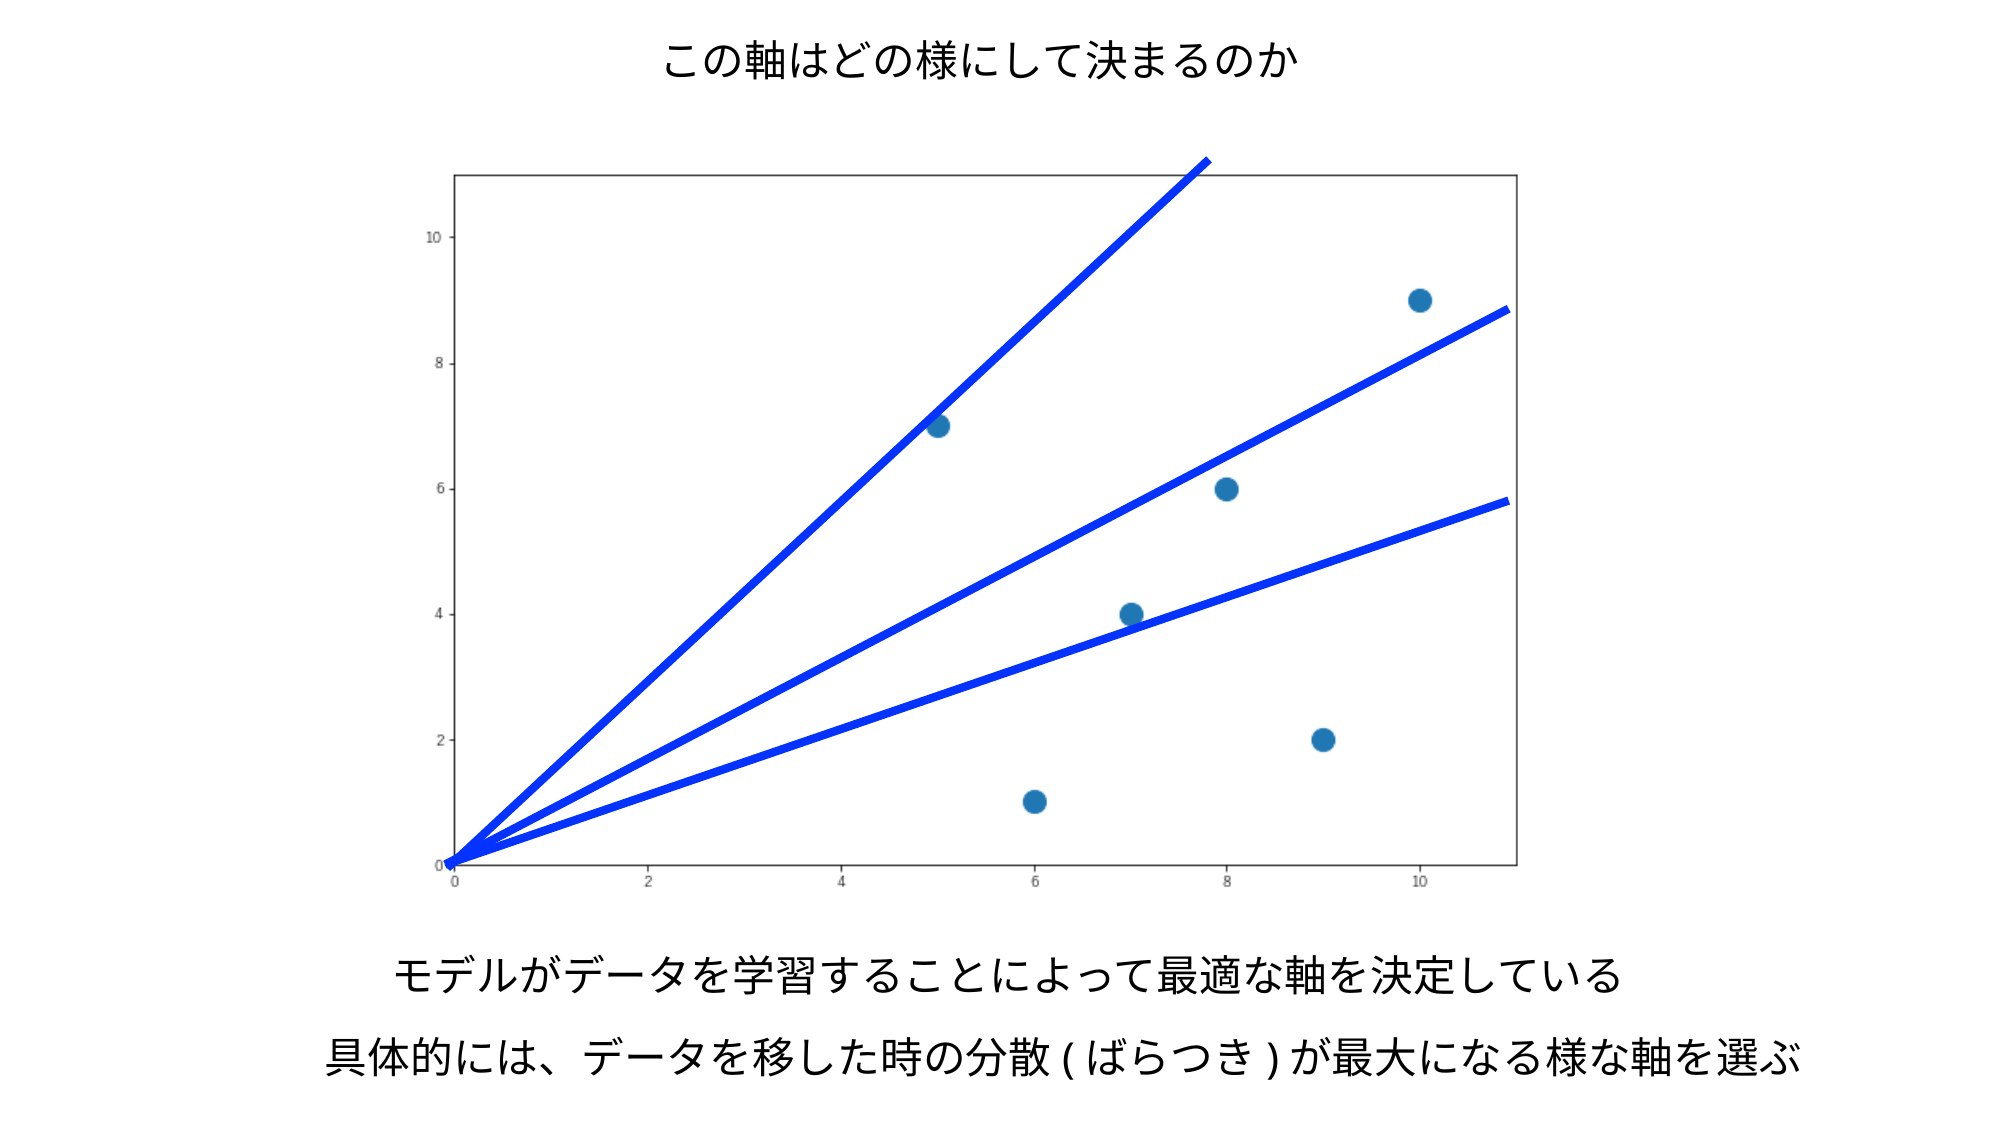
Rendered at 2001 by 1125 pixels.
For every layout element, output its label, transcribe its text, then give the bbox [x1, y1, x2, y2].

text_box 具体的には、データを移した時の分散(ばらつき)が最大になる様な軸を選ぶ [320, 1026, 1807, 1086]
text_box モデルがデータを学習することによって最適な軸を決定している [386, 944, 1631, 1004]
picture [408, 159, 1537, 895]
text_box この軸はどの様にして決まるのか [655, 30, 1304, 90]
